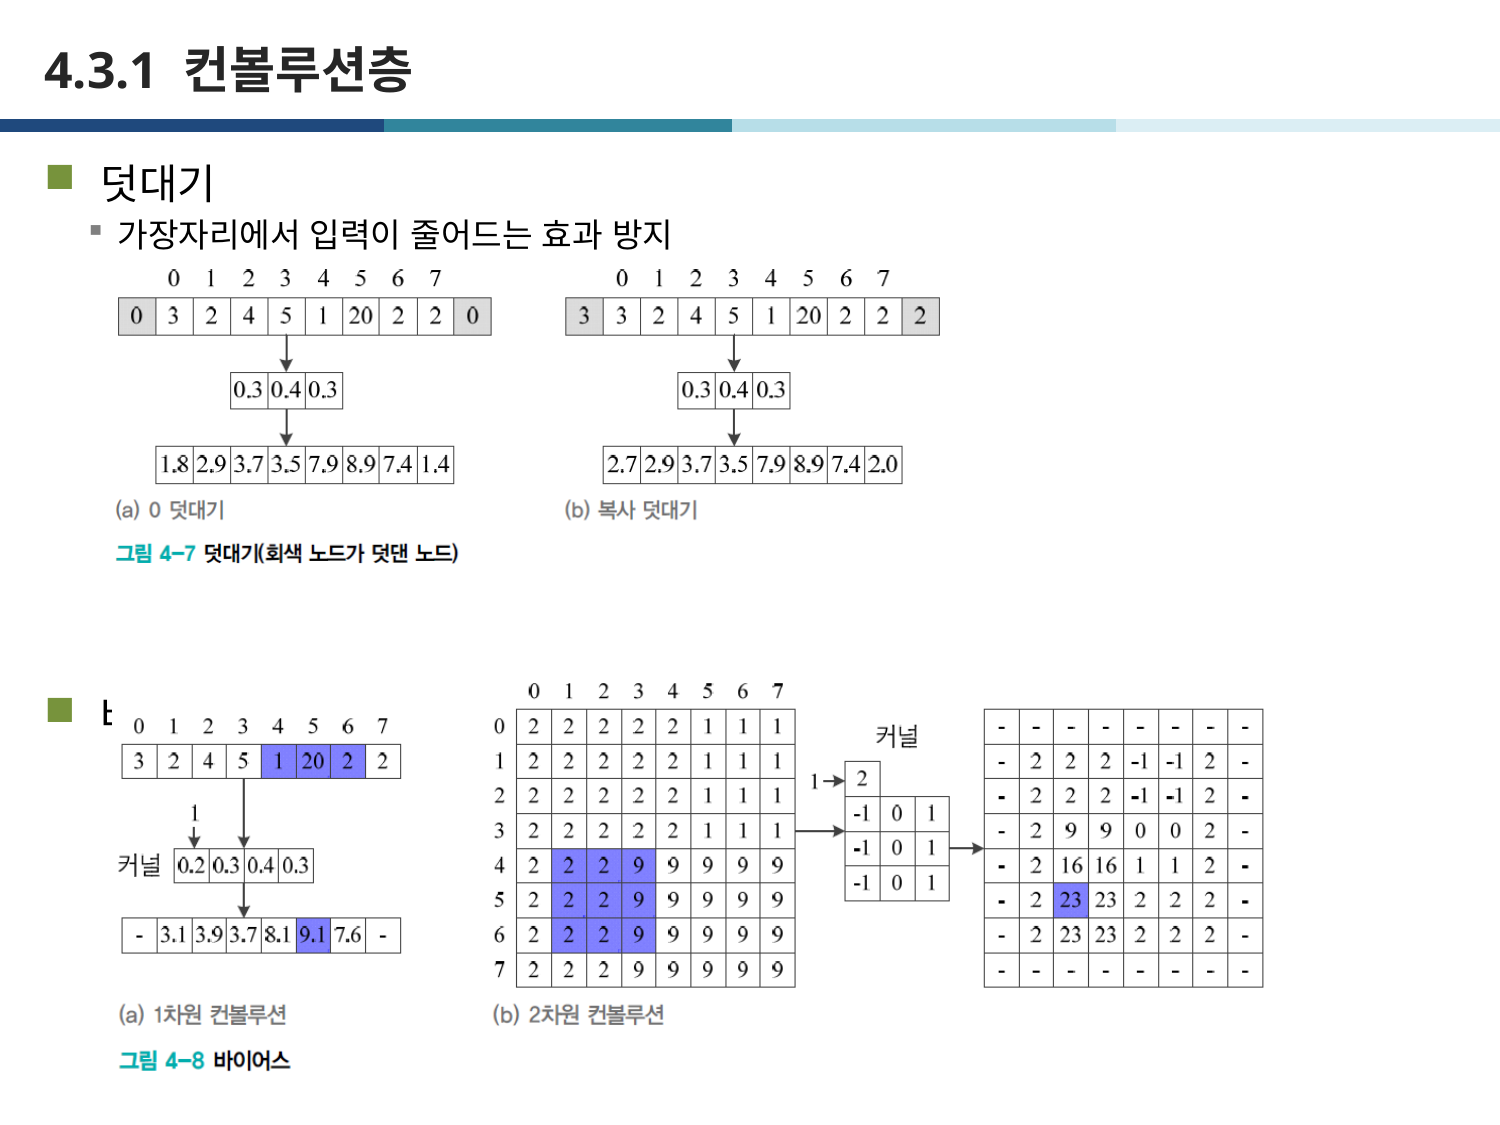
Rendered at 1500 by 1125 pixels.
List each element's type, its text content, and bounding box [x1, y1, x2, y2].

picture [111, 266, 950, 568]
title 4.3.1 컨볼루션층 [29, 23, 1270, 114]
picture [111, 680, 1273, 1076]
list 덧대기 가장자리에서 입력이 줄어드는 효과 방지 바이어스 추가 [29, 125, 1471, 1083]
